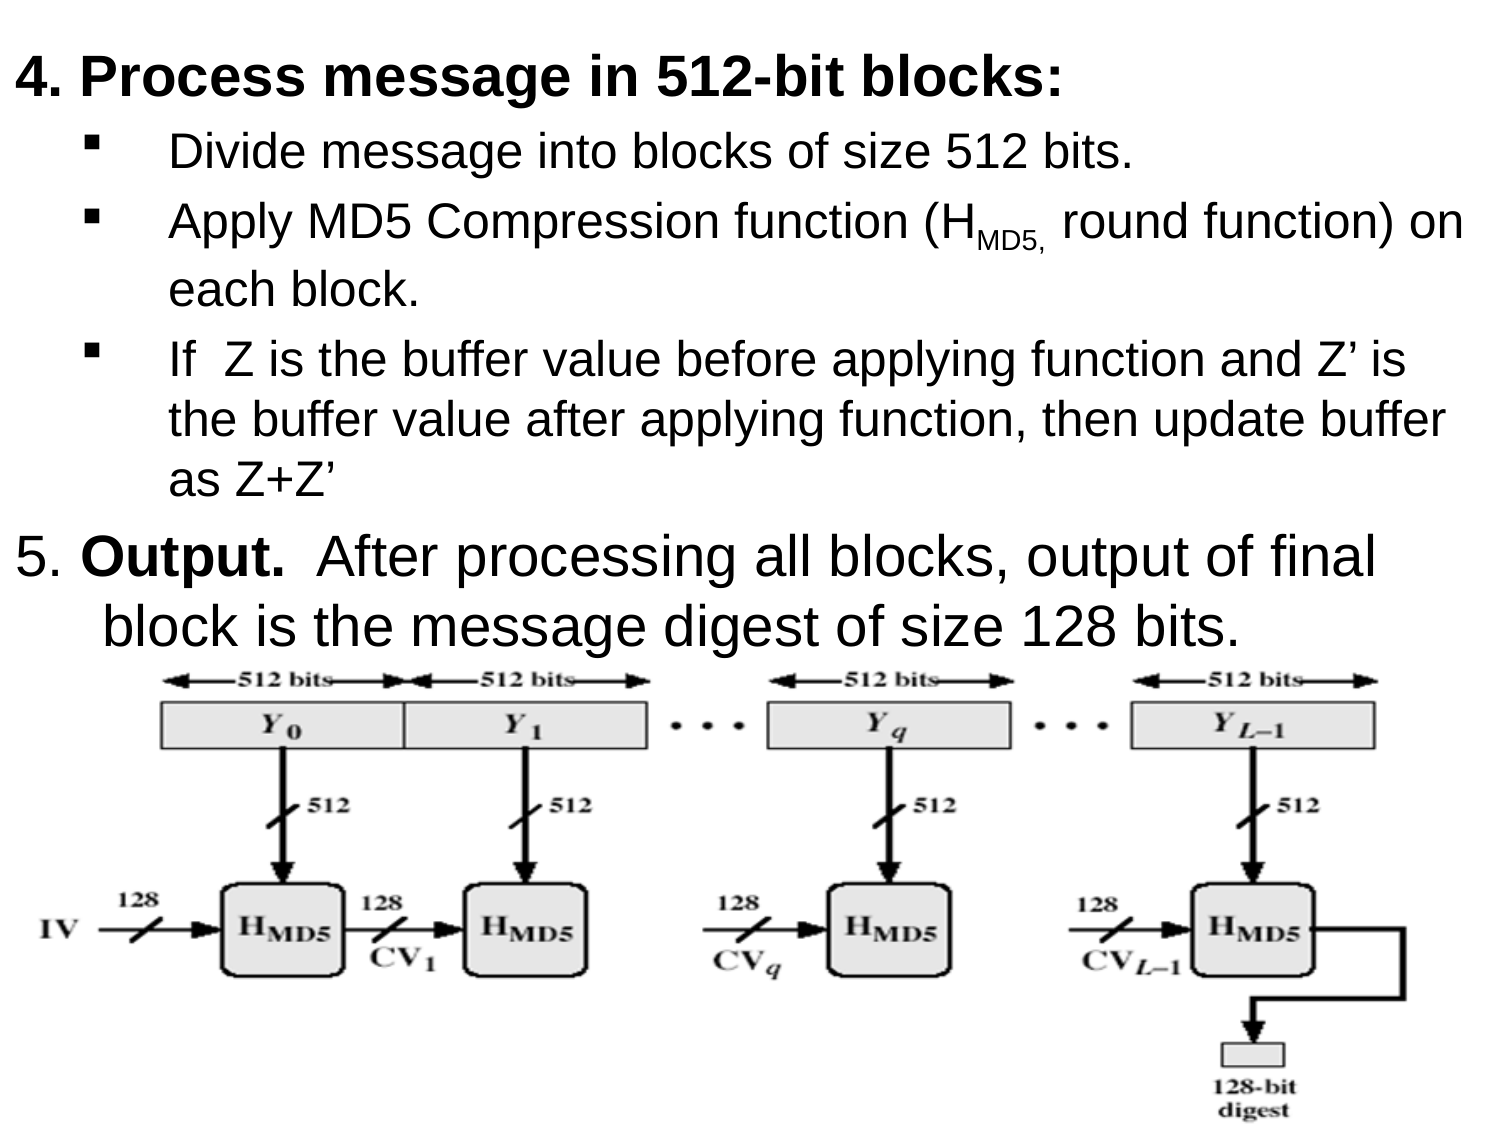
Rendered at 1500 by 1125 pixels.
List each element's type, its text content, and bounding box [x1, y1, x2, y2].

list 4. Process message in 512-bit blocks: Divide message into blocks of size 512 bits. Apply MD5 Compression function (HMD5, round function) on each block. If Z is the buffer value before applying function and Z’ is the buffer value after applying function, then update buffer as Z+Z’ 5. Output. After processing all blocks, output of final block is the message digest of size 128 bits. [0, 30, 1500, 774]
picture [0, 662, 1424, 1125]
